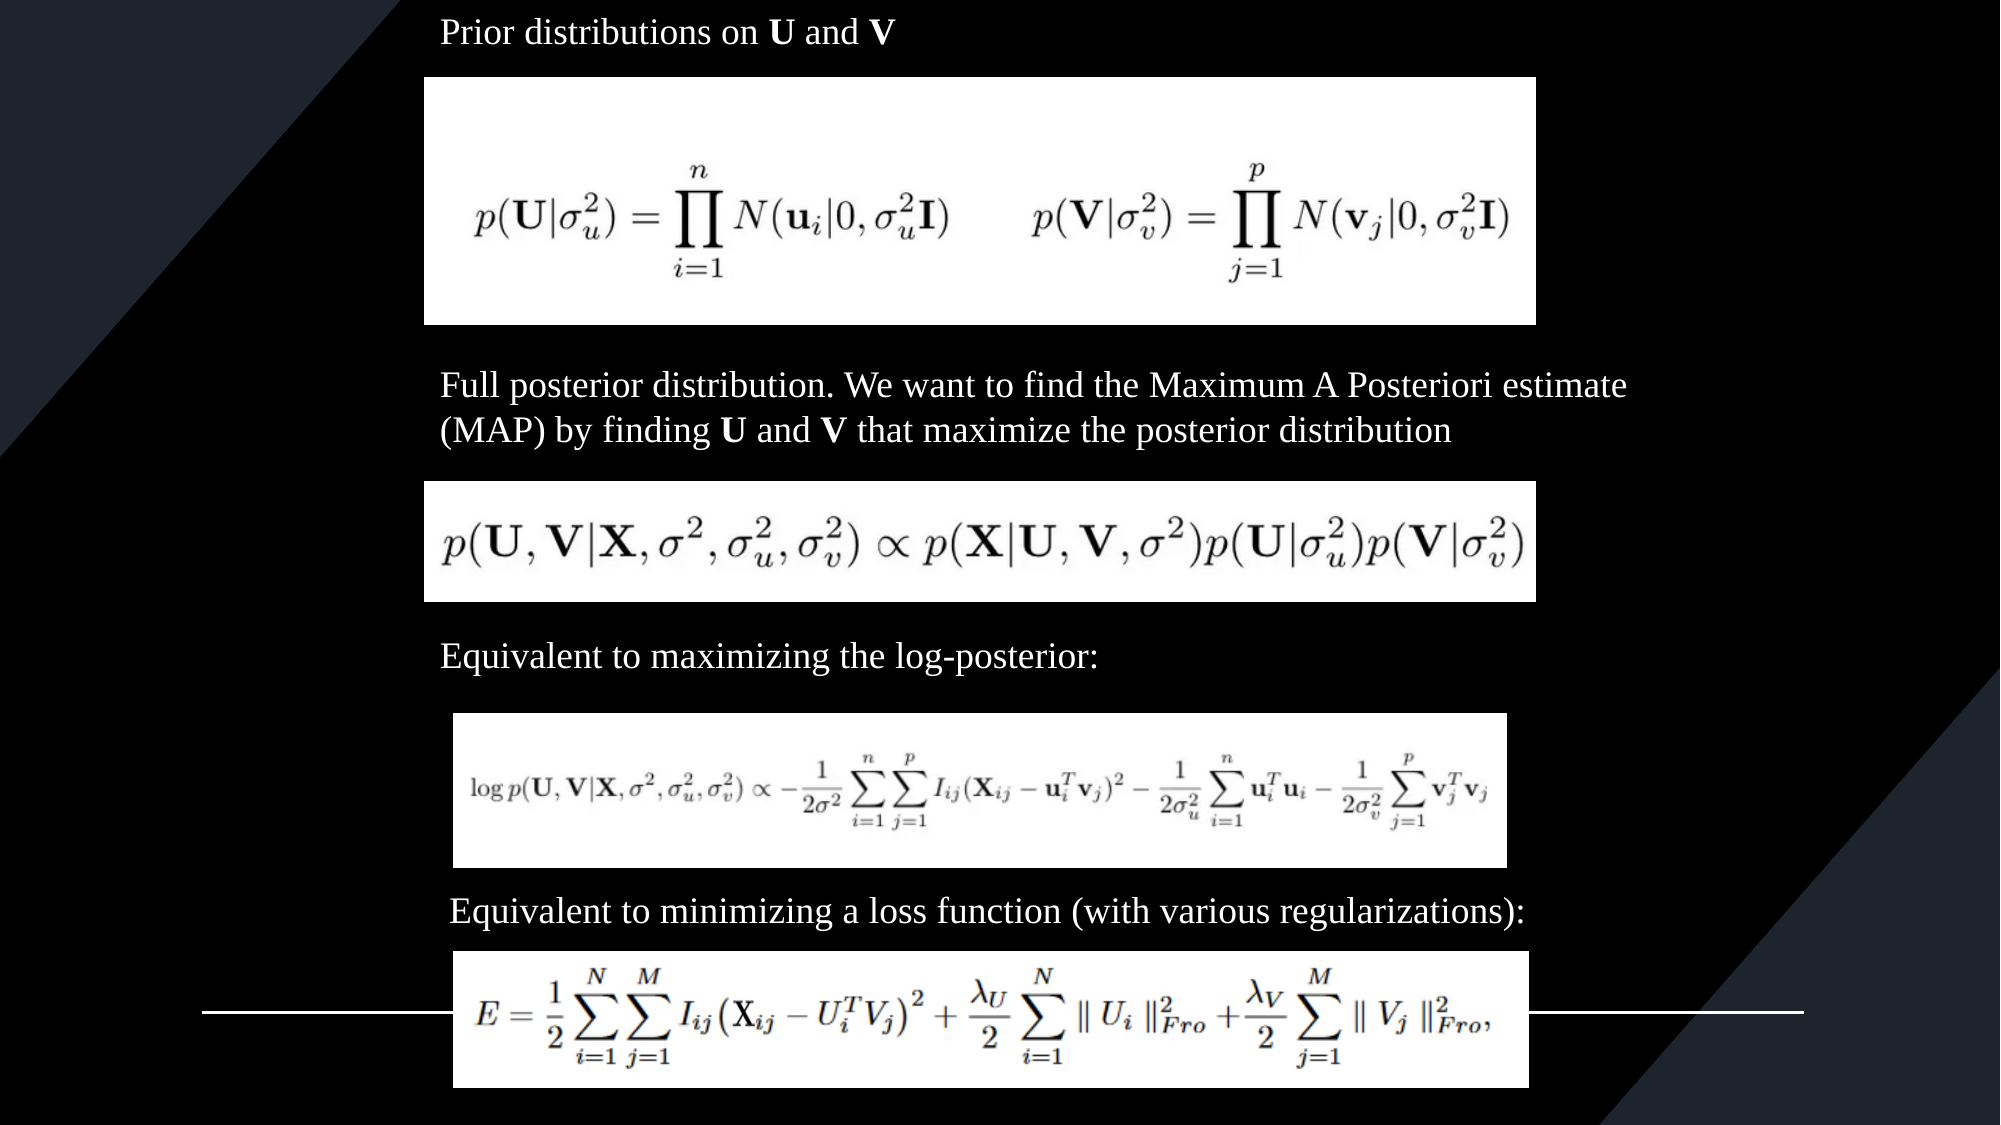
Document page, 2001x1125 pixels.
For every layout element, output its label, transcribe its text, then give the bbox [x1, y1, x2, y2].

picture [424, 480, 1536, 602]
text_box Equivalent to minimizing a loss function (with various regularizations): [424, 878, 1745, 939]
picture [453, 713, 1507, 868]
text_box Equivalent to maximizing the log-posterior: [424, 623, 1745, 684]
text_box Prior distributions on U and V [424, 0, 1045, 60]
picture [453, 951, 1529, 1088]
picture [424, 77, 1536, 325]
text_box Full posterior distribution. We want to find the Maximum A Posteriori estimate (MAP) by finding U and V that maximize the posterior distribution [424, 352, 1745, 458]
